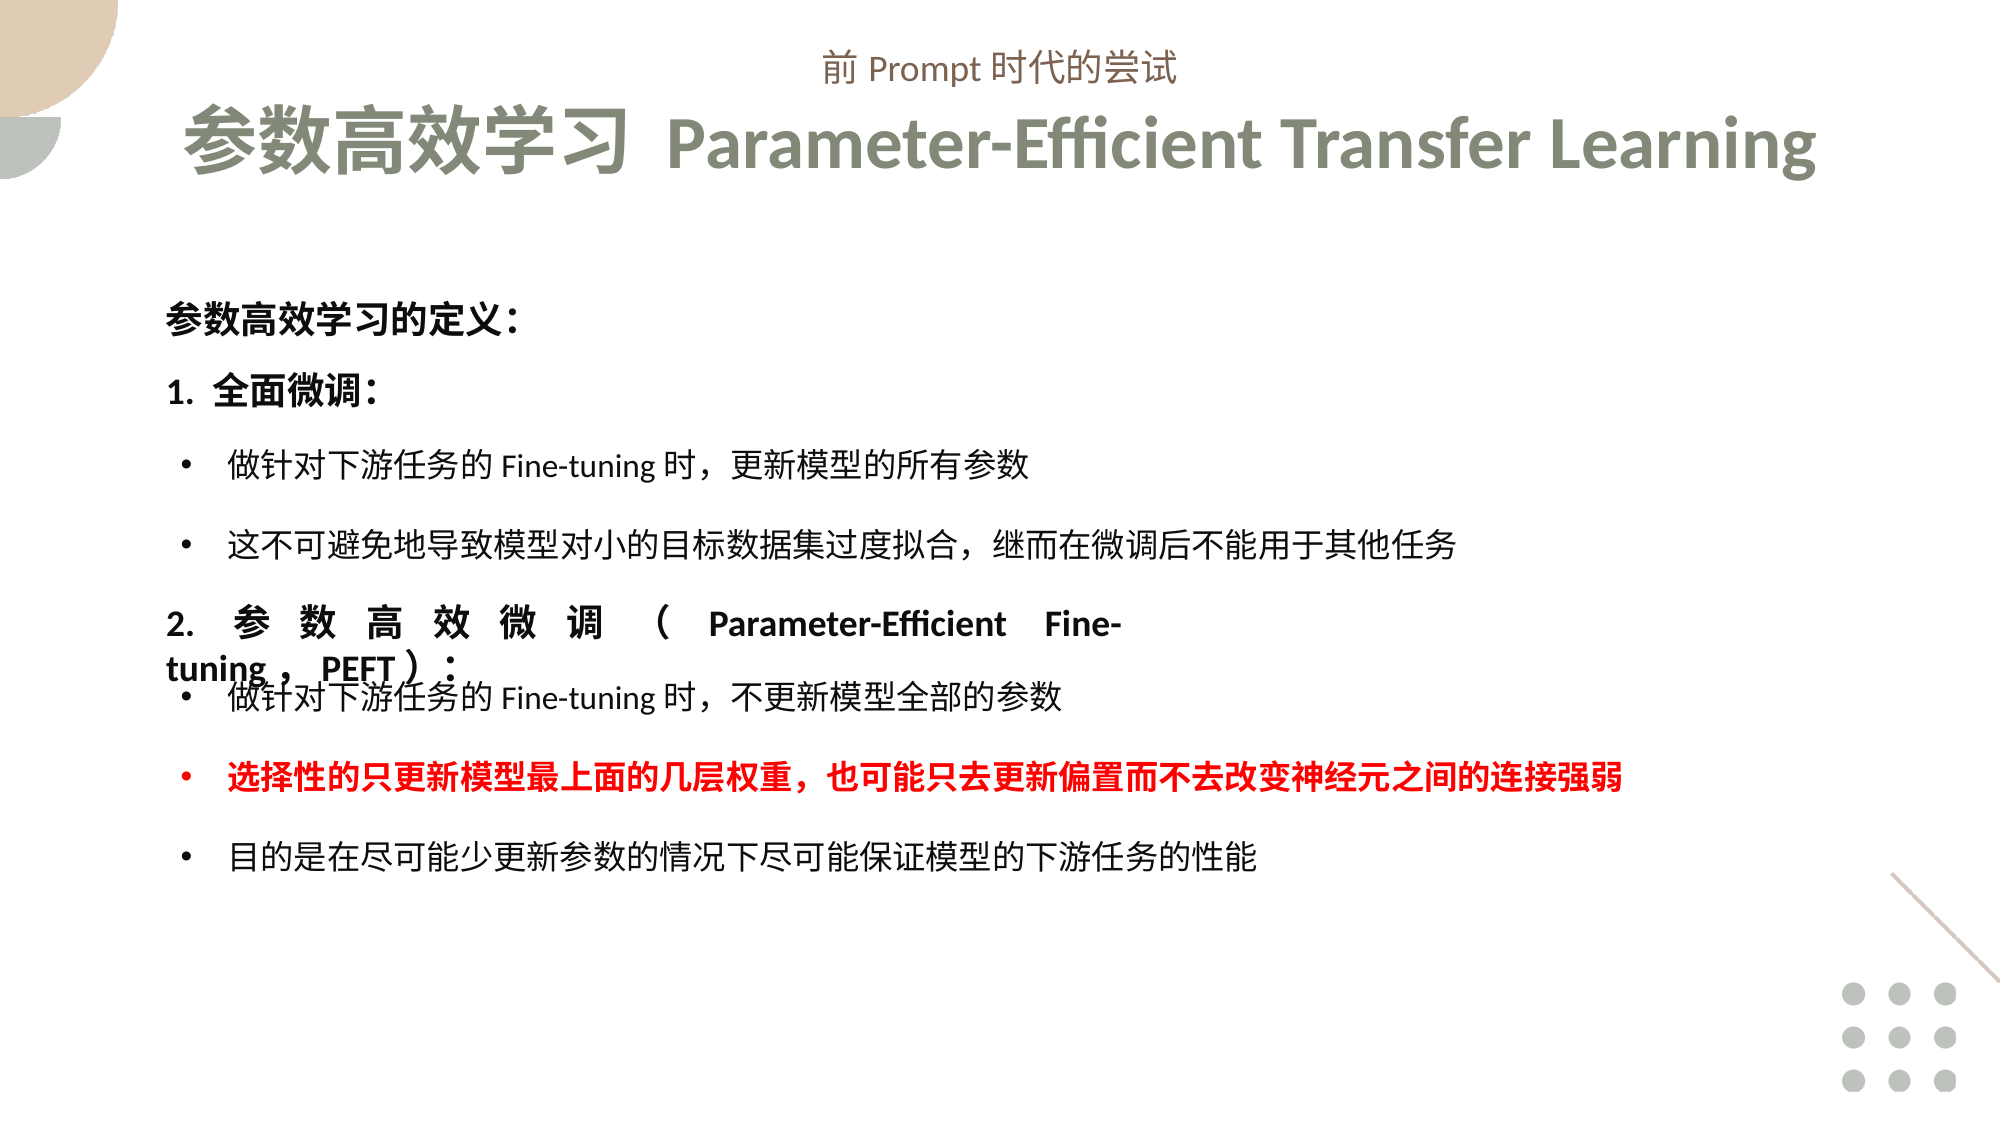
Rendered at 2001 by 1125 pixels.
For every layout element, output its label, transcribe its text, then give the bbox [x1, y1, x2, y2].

picture [0, 0, 118, 179]
text_box 做针对下游任务的Fine-tuning时，更新模型的所有参数 这不可避免地导致模型对小的目标数据集过度拟合，继而在微调后不能用于其他任务 [165, 437, 1886, 572]
text_box 前Prompt时代的尝试 [652, 36, 1348, 96]
text_box 2.参数高效微调（Parameter-Efficient Fine-tuning，PEFT）： [165, 598, 1123, 669]
text_box 1. 全面微调： [165, 366, 939, 412]
text_box 参数高效学习 Parameter-Efficient Transfer Learning [167, 86, 1833, 192]
text_box 做针对下游任务的Fine-tuning时，不更新模型全部的参数 选择性的只更新模型最上面的几层权重，也可能只去更新偏置而不去改变神经元之间的连接强弱 目的是在尽可能少更新参数的情况下尽可能保证模型的下游任务的性能 [165, 669, 1886, 884]
picture [1842, 872, 2000, 1092]
text_box 参数高效学习的定义： [165, 296, 939, 342]
